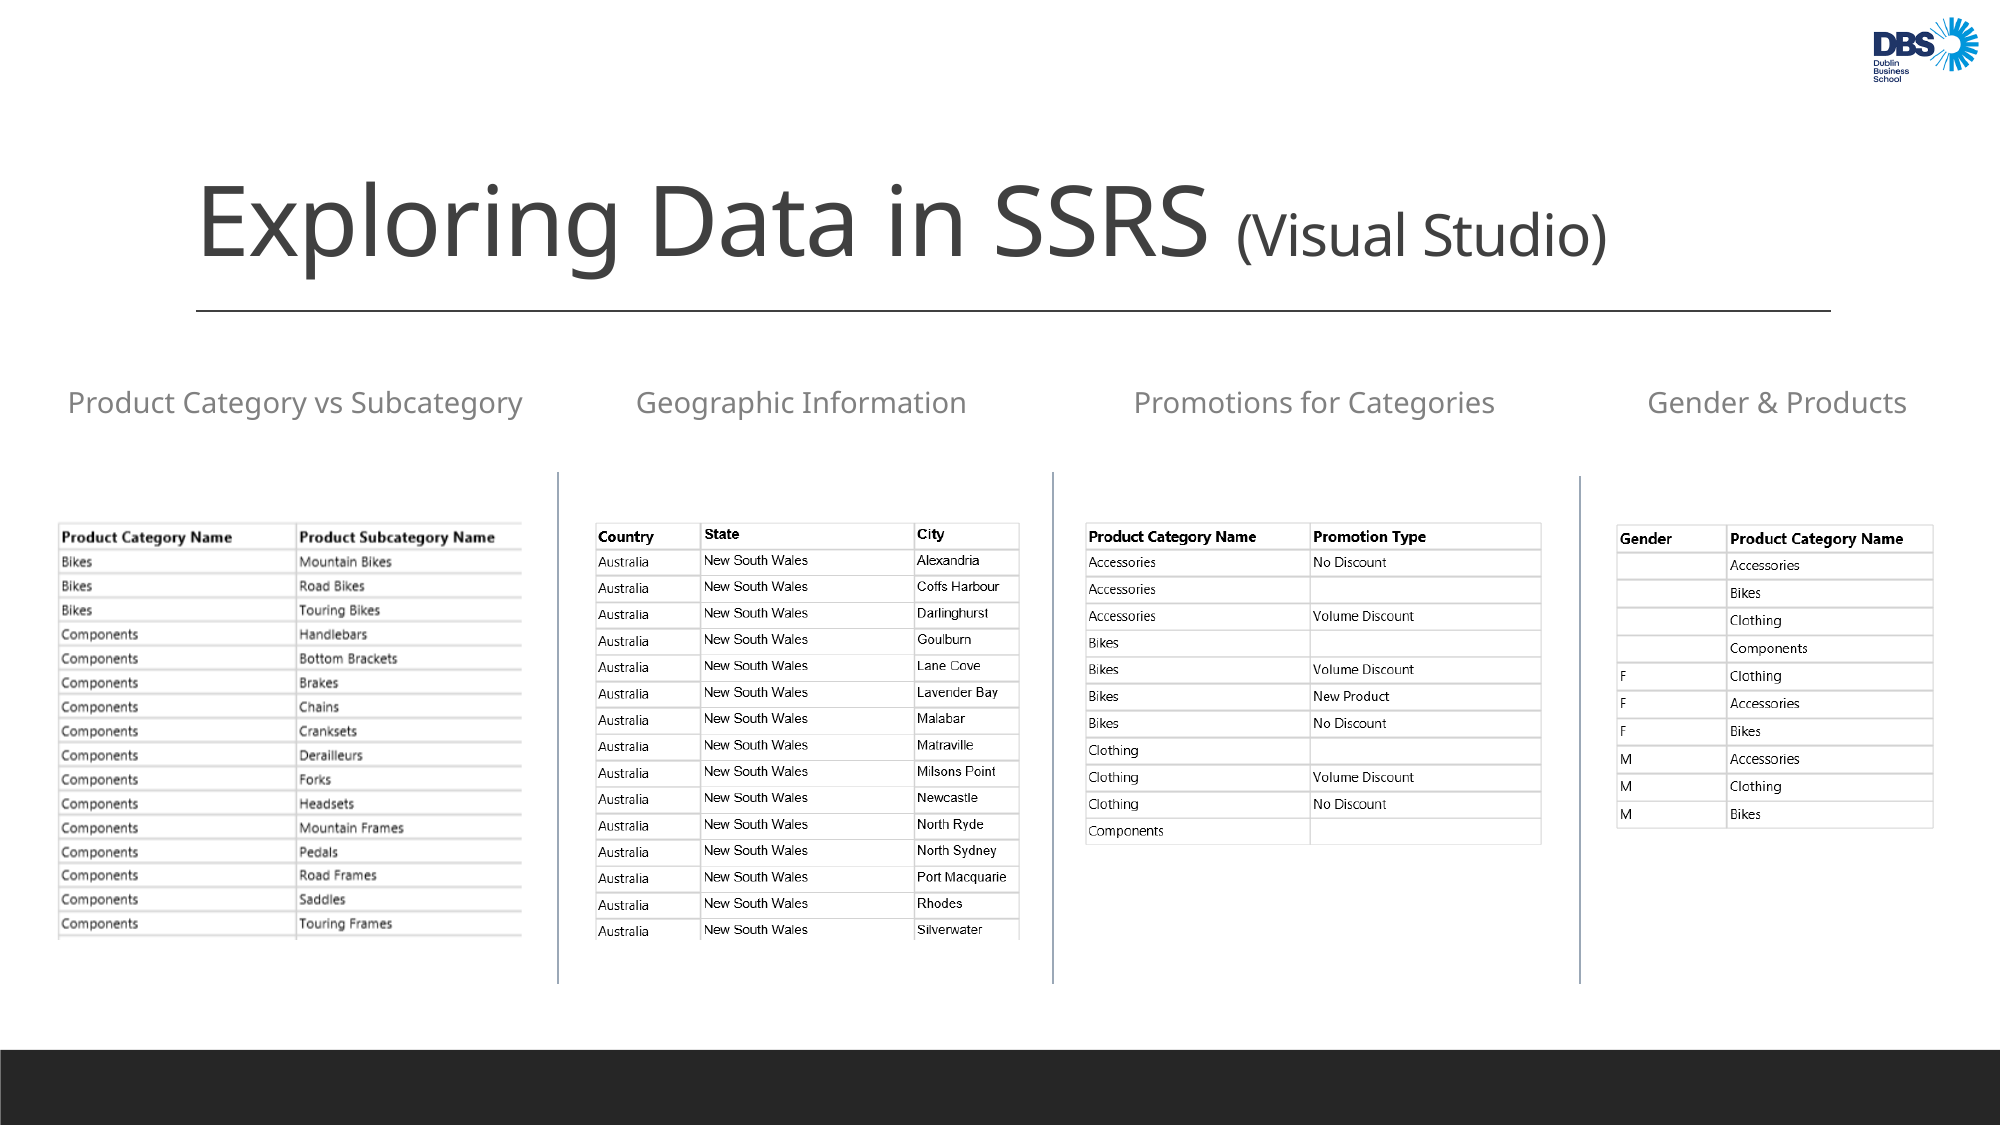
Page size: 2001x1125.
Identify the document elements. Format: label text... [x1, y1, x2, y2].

picture [56, 519, 523, 940]
text_box Product Category vs Subcategory [52, 377, 539, 427]
picture [568, 519, 1035, 940]
text_box Geographic Information [621, 377, 983, 427]
text_box Gender & Products [1632, 377, 1923, 427]
picture [1856, 0, 1997, 100]
title Exploring Data in SSRS (Visual Studio) [180, 47, 1830, 285]
text_box Promotions for Categories [1118, 377, 1511, 427]
picture [1611, 519, 1944, 838]
picture [1081, 519, 1548, 854]
